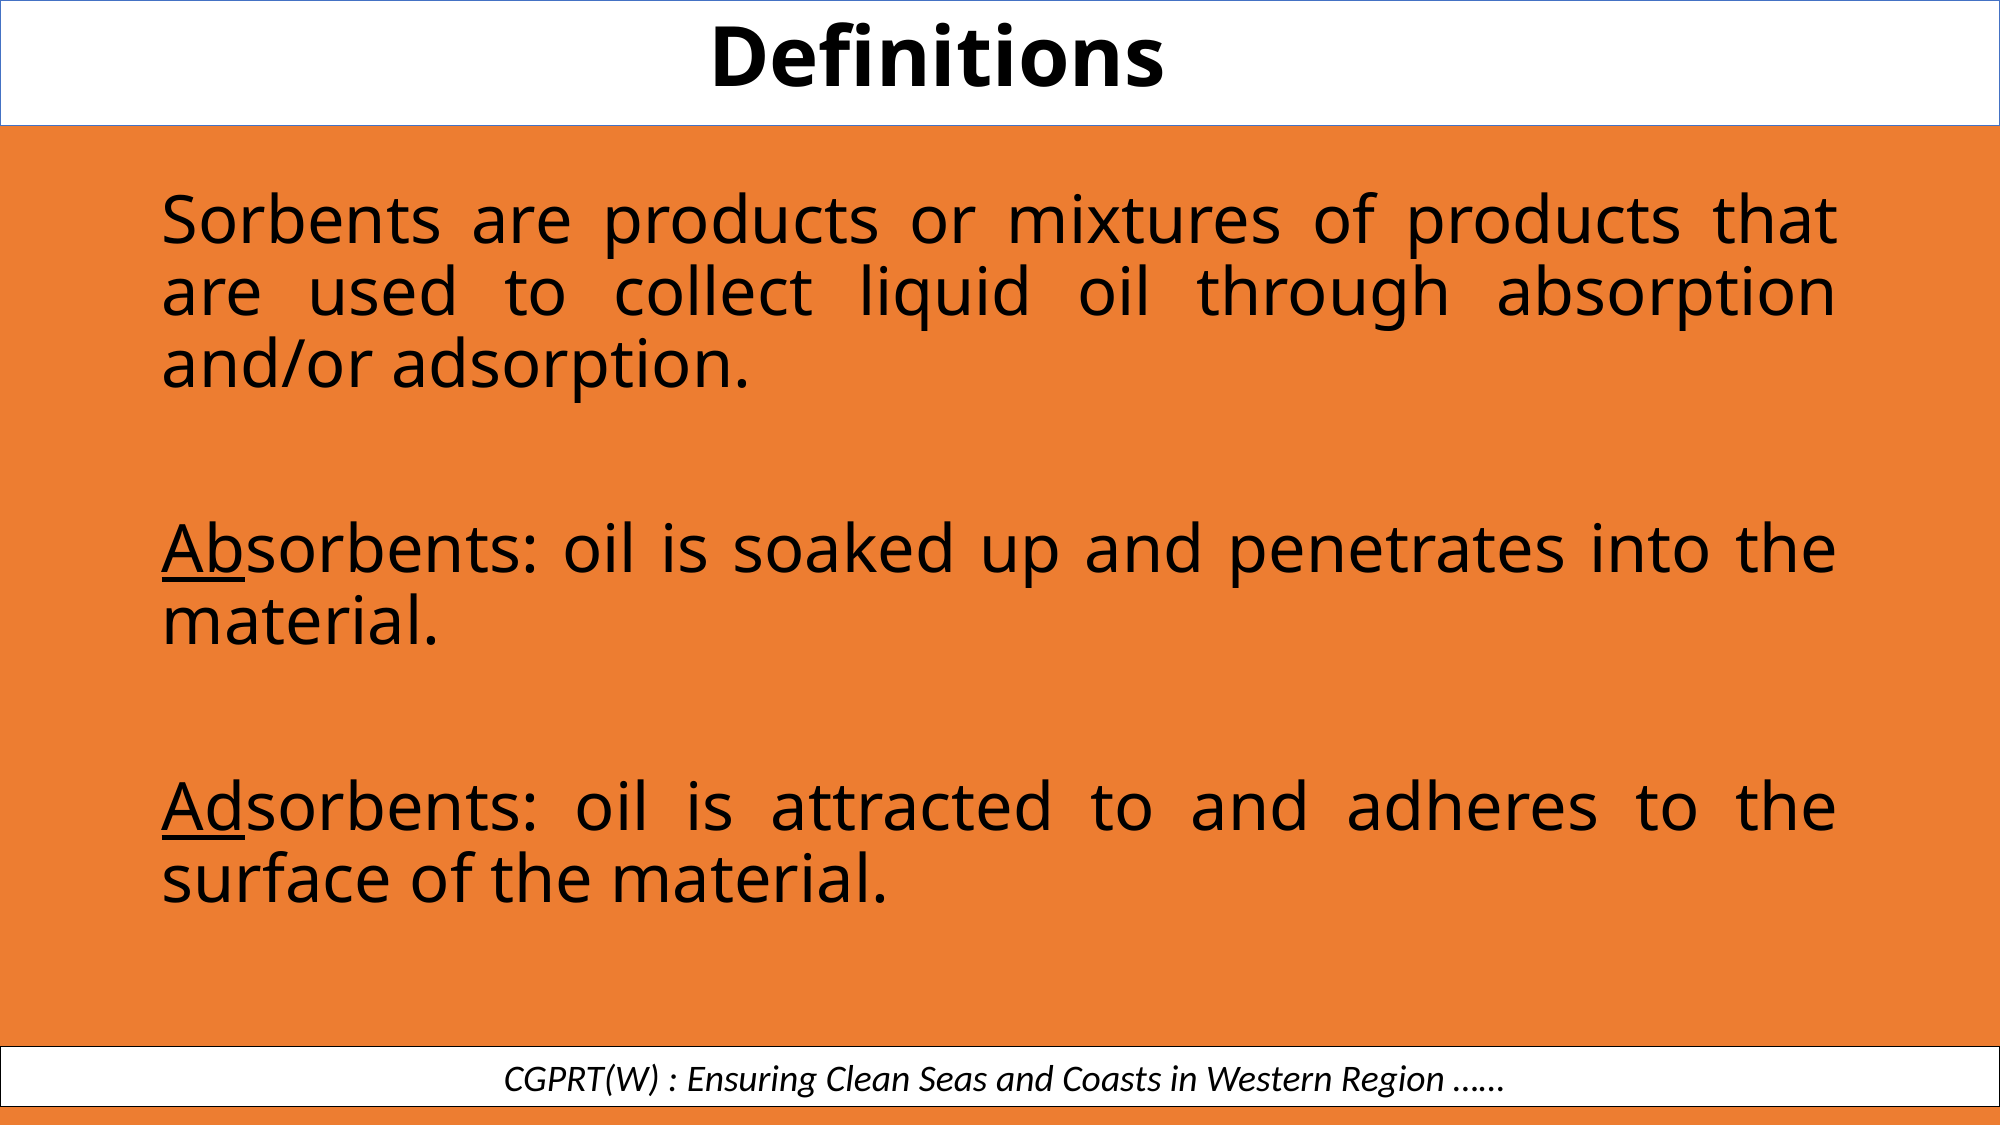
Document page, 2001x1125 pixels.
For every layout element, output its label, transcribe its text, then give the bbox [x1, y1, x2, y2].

text_box Definitions [64, 0, 1928, 112]
text_box CGPRT(W) : Ensuring Clean Seas and Coasts in Western Region …… [0, 1046, 2000, 1107]
text_box [0, 0, 2000, 126]
text_box Sorbents are products or mixtures of products that are used to collect liquid oil through absorption and/or adsorption. Absorbents: oil is soaked up and penetrates into the material. Adsorbents: oil is attracted to and adheres to the surface of the material. [146, 178, 1856, 777]
